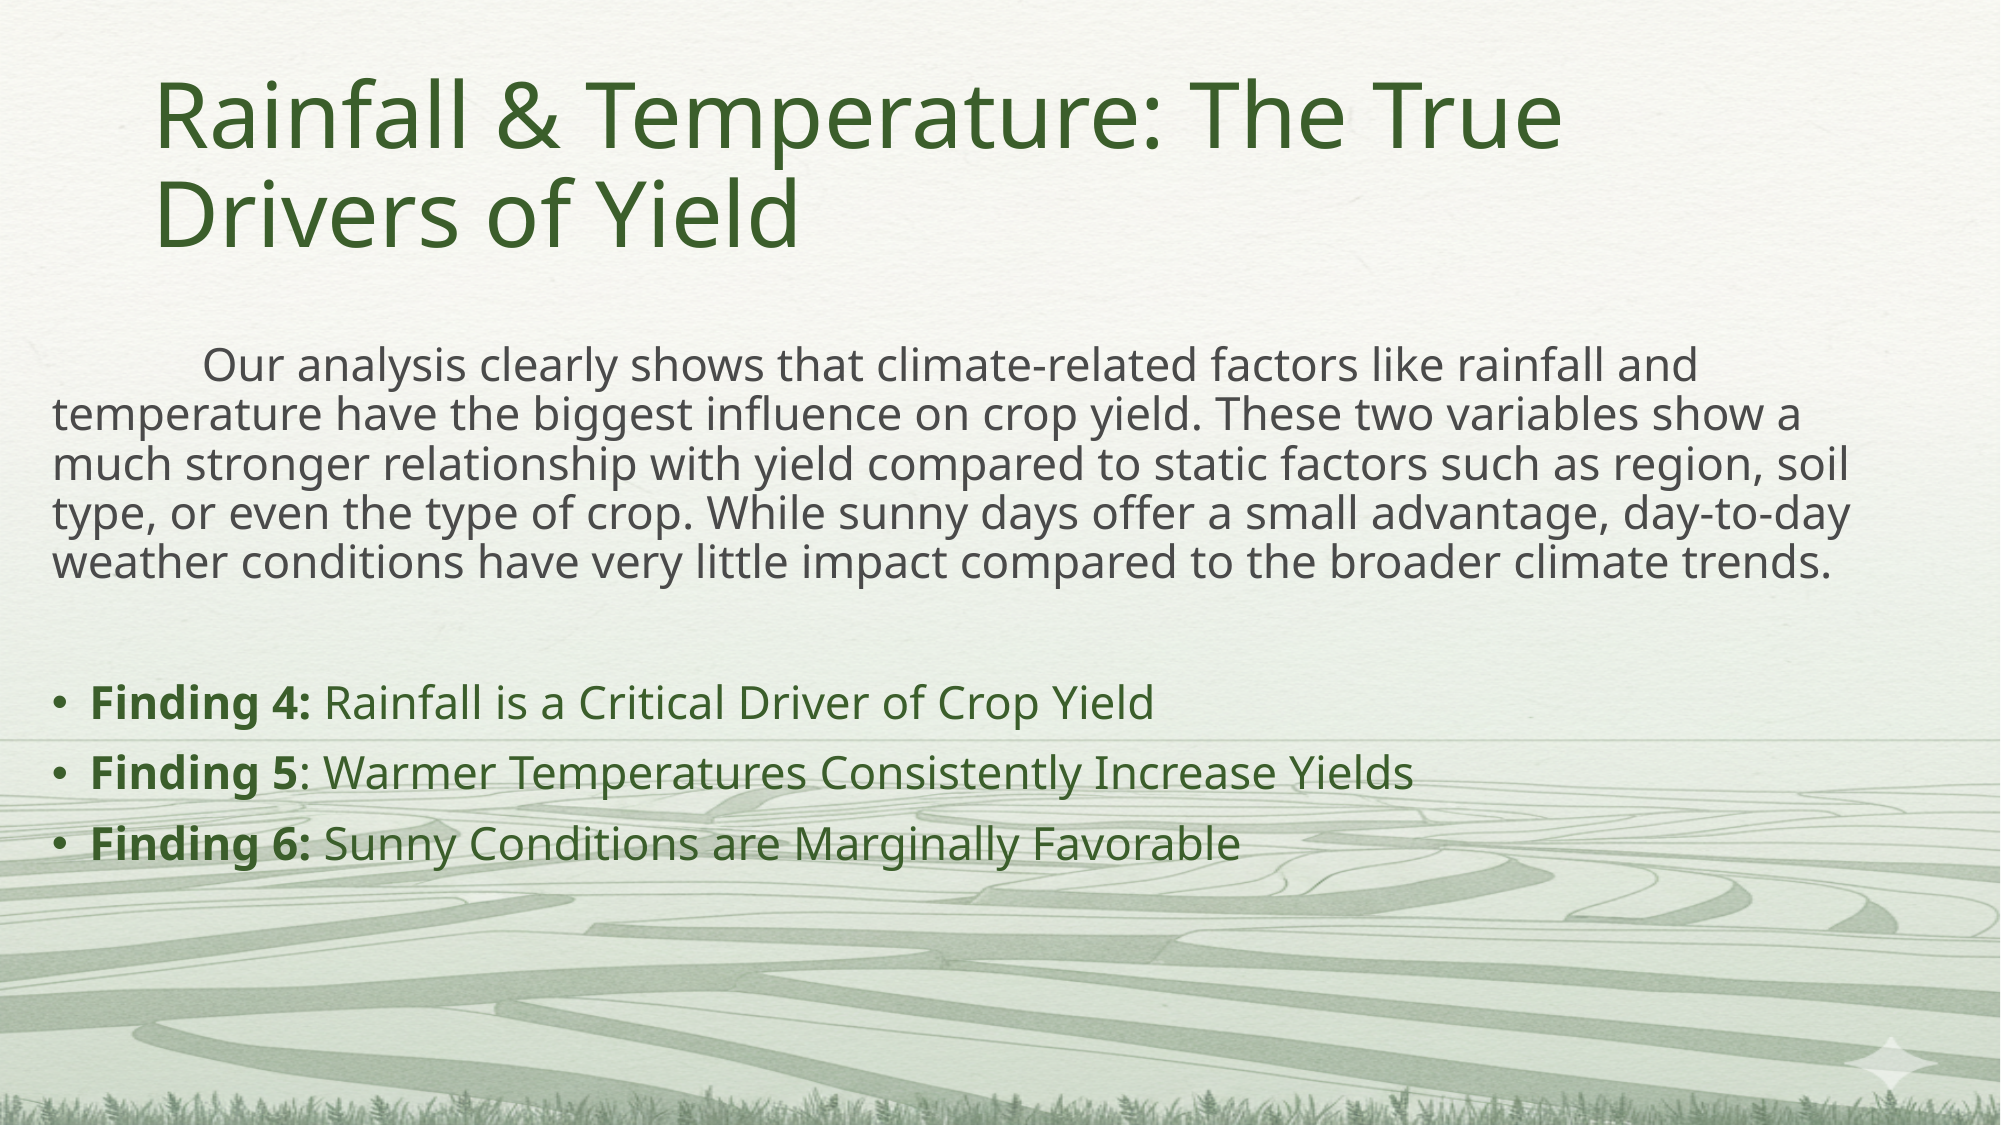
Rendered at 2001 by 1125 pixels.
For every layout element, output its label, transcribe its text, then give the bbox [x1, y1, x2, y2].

list Our analysis clearly shows that climate-related factors like rainfall and temperature have the biggest influence on crop yield. These two variables show a much stronger relationship with yield compared to static factors such as region, soil type, or even the type of crop. While sunny days offer a small advantage, day-to-day weather conditions have very little impact compared to the broader climate trends. Finding 4: Rainfall is a Critical Driver of Crop Yield Finding 5: Warmer Temperatures Consistently Increase Yields Finding 6: Sunny Conditions are Marginally Favorable [36, 334, 1949, 1047]
title Rainfall & Temperature: The True Drivers of Yield [137, 59, 1863, 278]
picture [0, 0, 2001, 1125]
